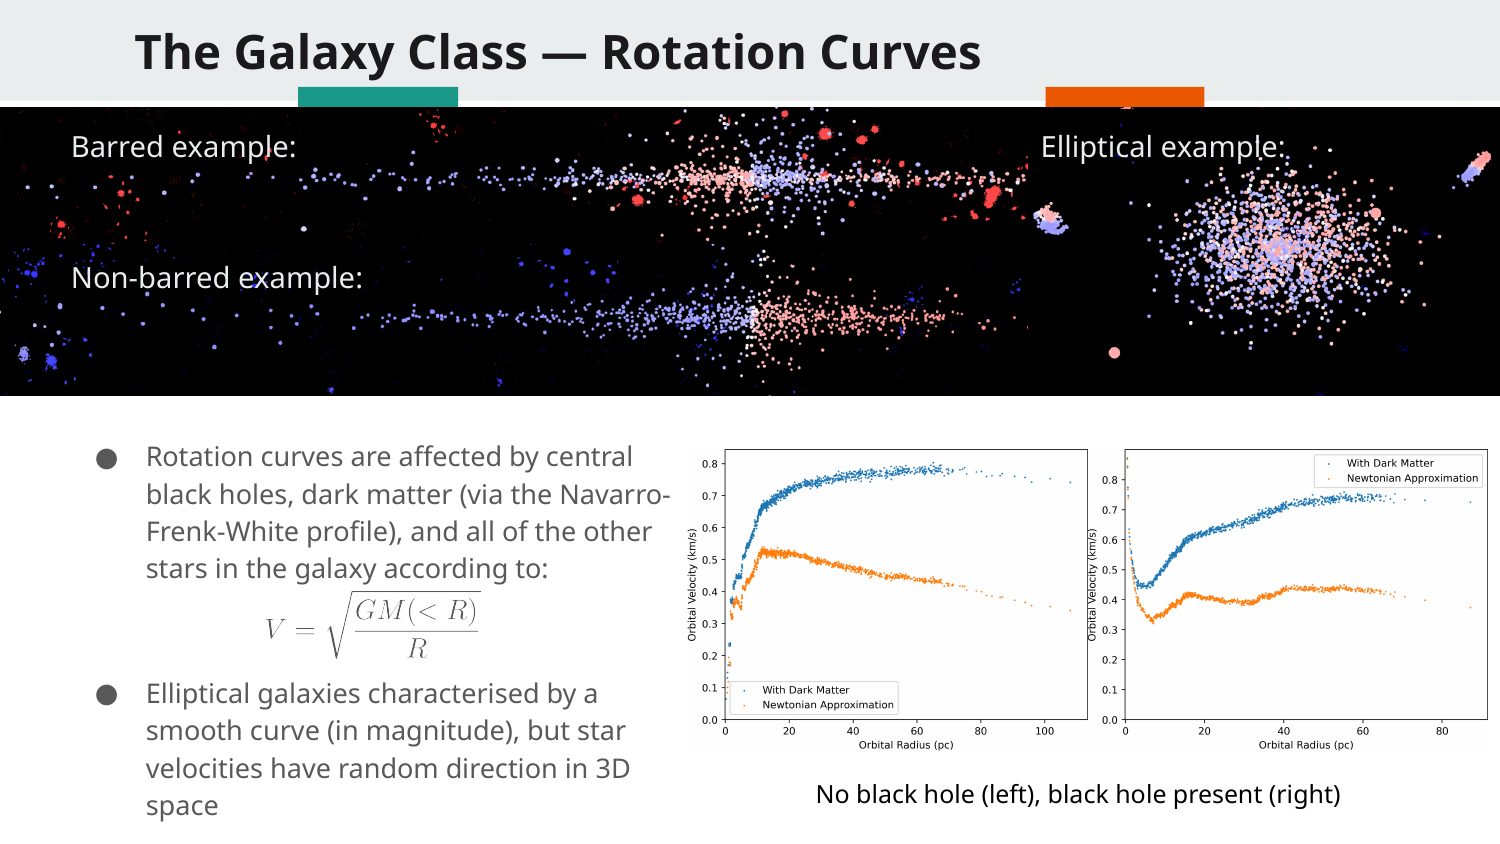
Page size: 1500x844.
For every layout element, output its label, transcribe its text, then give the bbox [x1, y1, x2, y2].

list Rotation curves are affected by central black holes, dark matter (via the Navarro-Frenk-White profile), and all of the other stars in the galaxy according to: Elliptical galaxies characterised by a smooth curve (in magnitude), but star velocities have random direction in 3D space [55, 419, 692, 791]
picture [266, 590, 482, 660]
picture [687, 448, 1488, 751]
picture [0, 106, 1500, 396]
title The Galaxy Class — Rotation Curves [119, 6, 1381, 95]
text_box No black hole (left), black hole present (right) [800, 763, 1500, 824]
